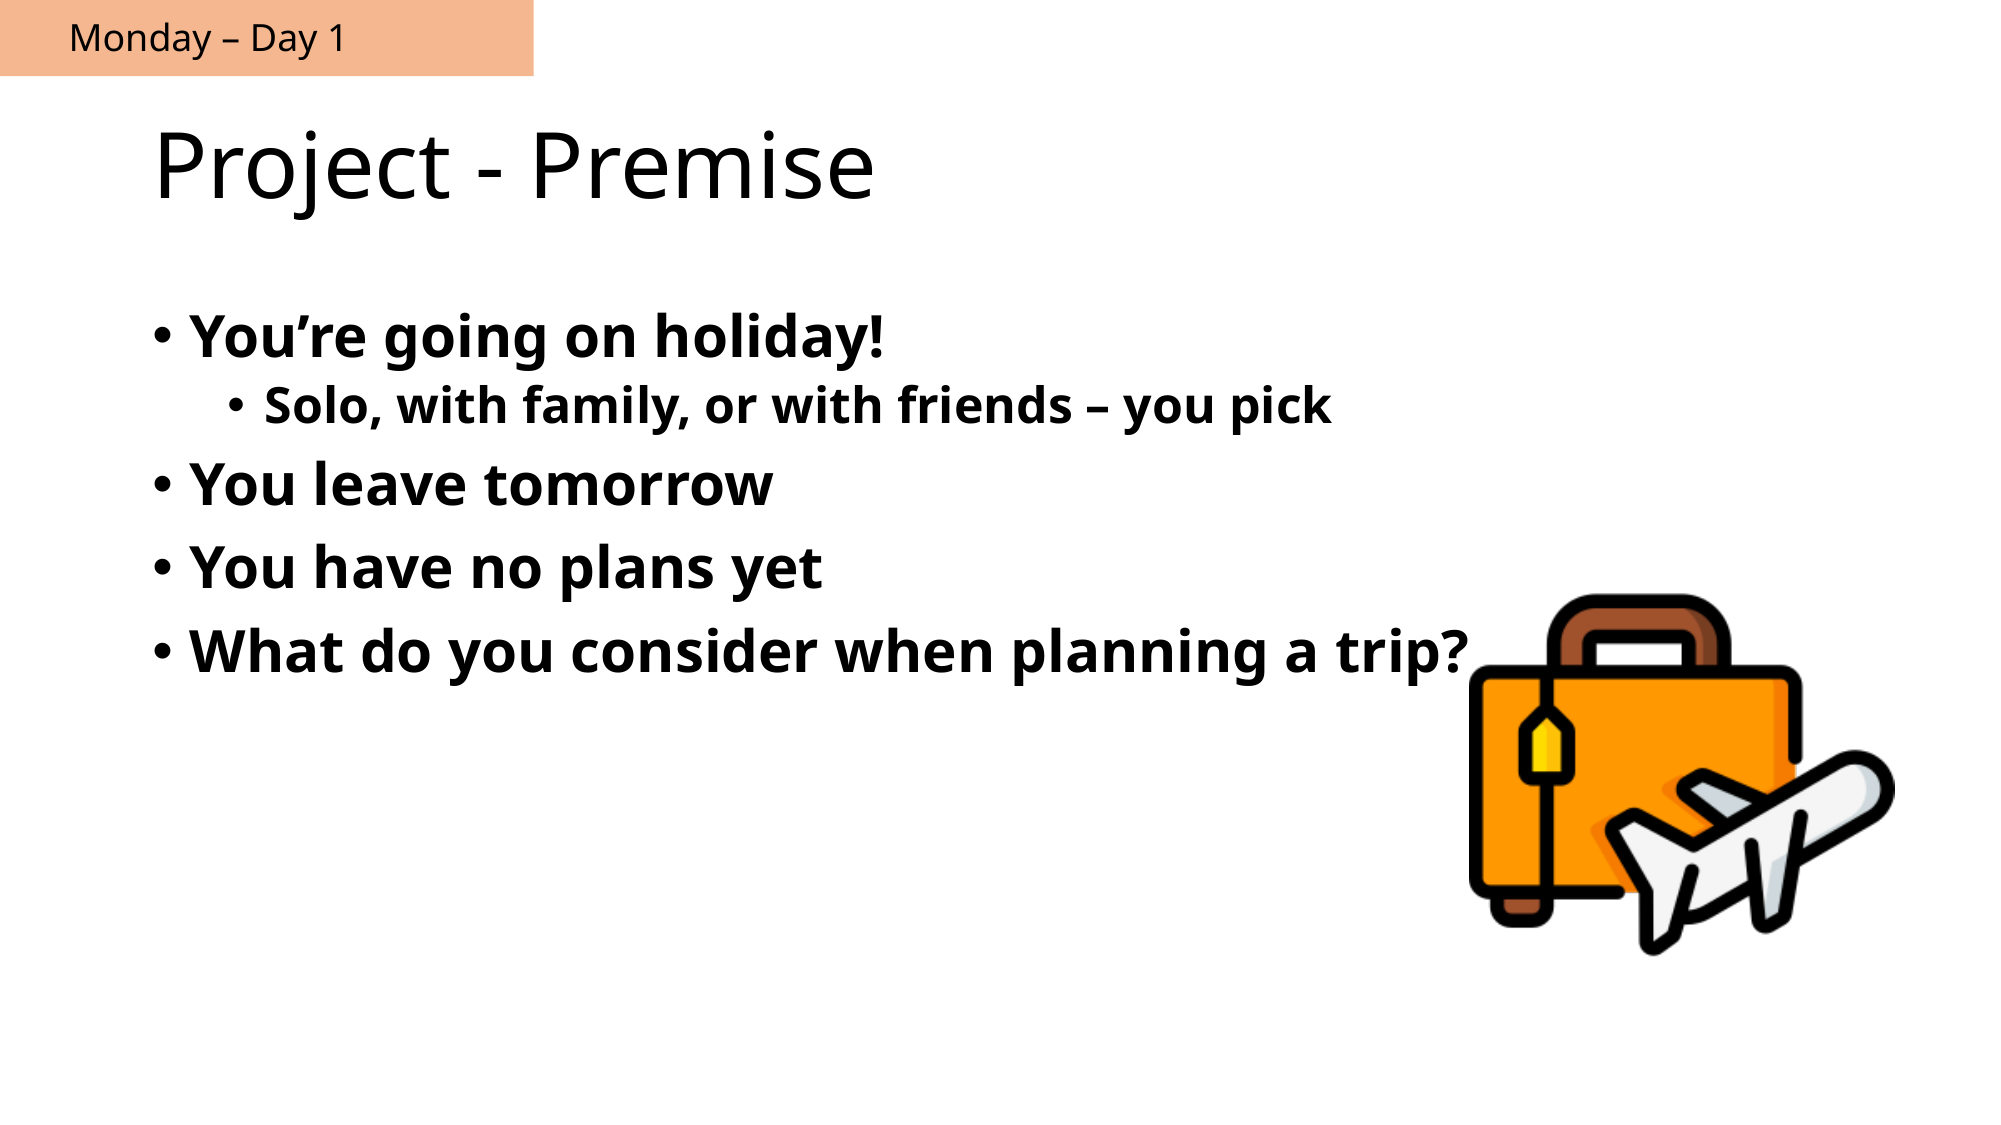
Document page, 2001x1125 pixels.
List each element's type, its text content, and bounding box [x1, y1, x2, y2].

picture [1469, 562, 1895, 988]
title Project - Premise [137, 59, 1863, 278]
list You’re going on holiday! Solo, with family, or with friends – you pick You leave tomorrow You have no plans yet What do you consider when planning a trip? [137, 299, 1863, 1014]
text_box Monday – Day 1 [0, 0, 534, 77]
